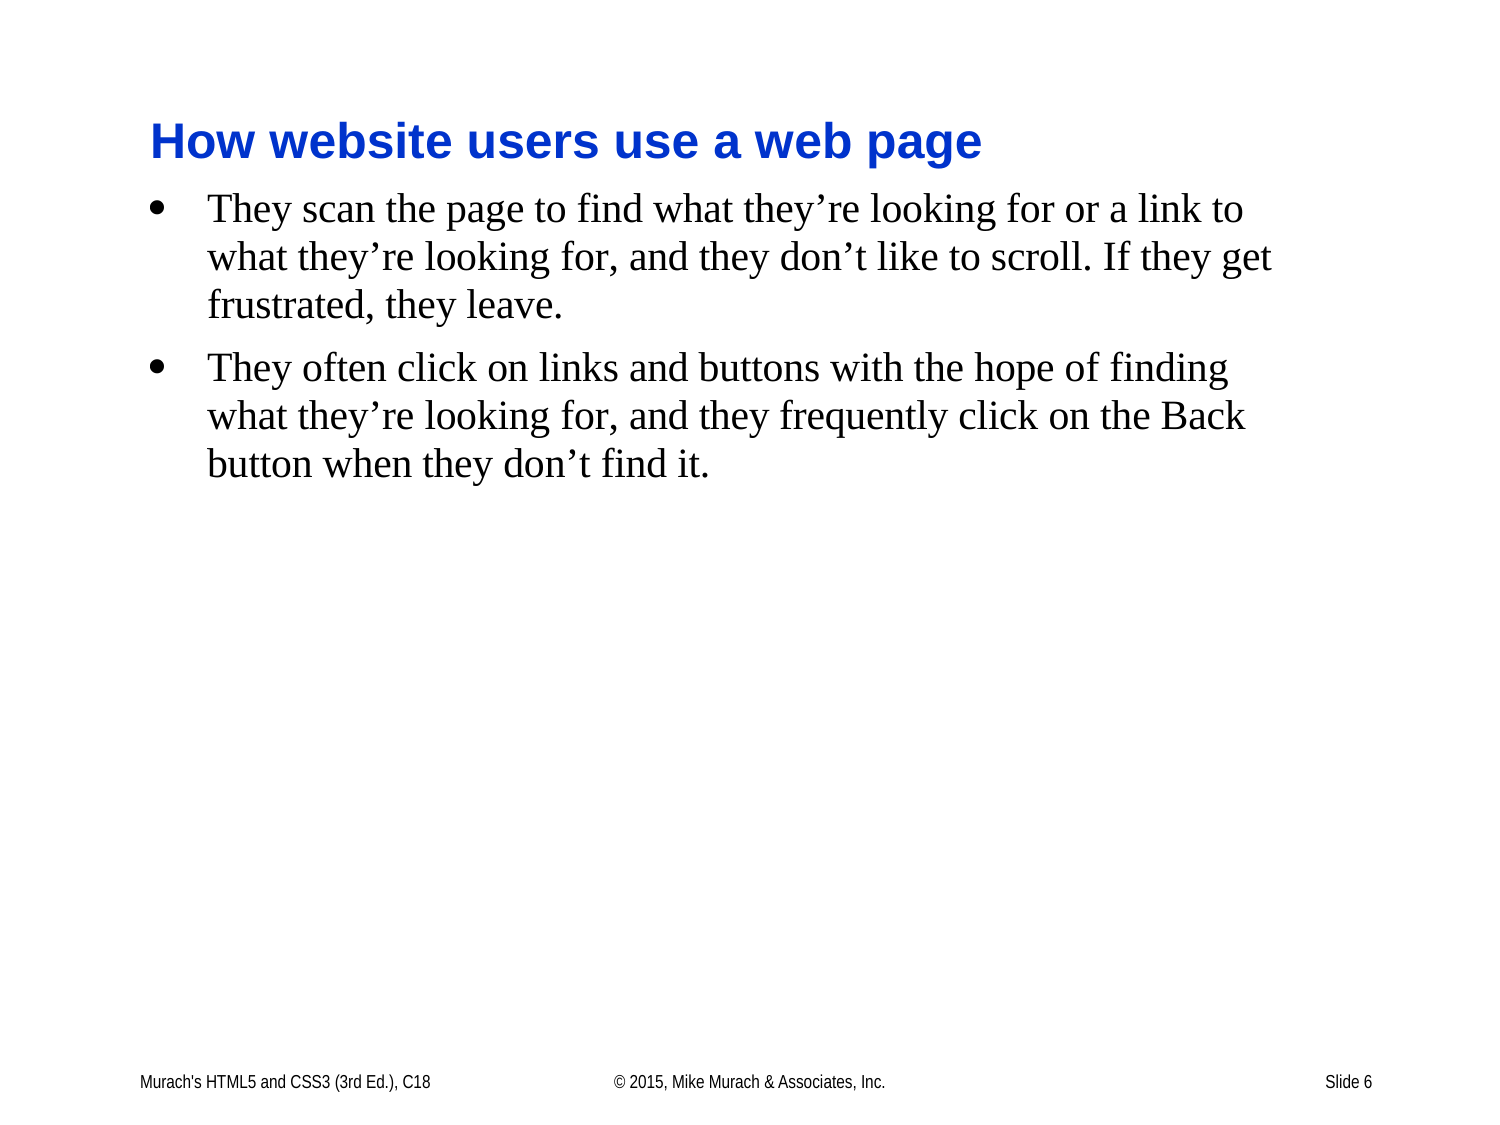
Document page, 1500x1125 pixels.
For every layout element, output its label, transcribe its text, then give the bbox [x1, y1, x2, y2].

slide_number Slide 6 [1074, 1025, 1388, 1100]
slide_number Murach's HTML5 and CSS3 (3rd Ed.), C18 [125, 1025, 450, 1100]
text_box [149, 181, 1348, 501]
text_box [149, 112, 1348, 180]
footer © 2015, Mike Murach & Associates, Inc. [474, 1025, 1025, 1100]
